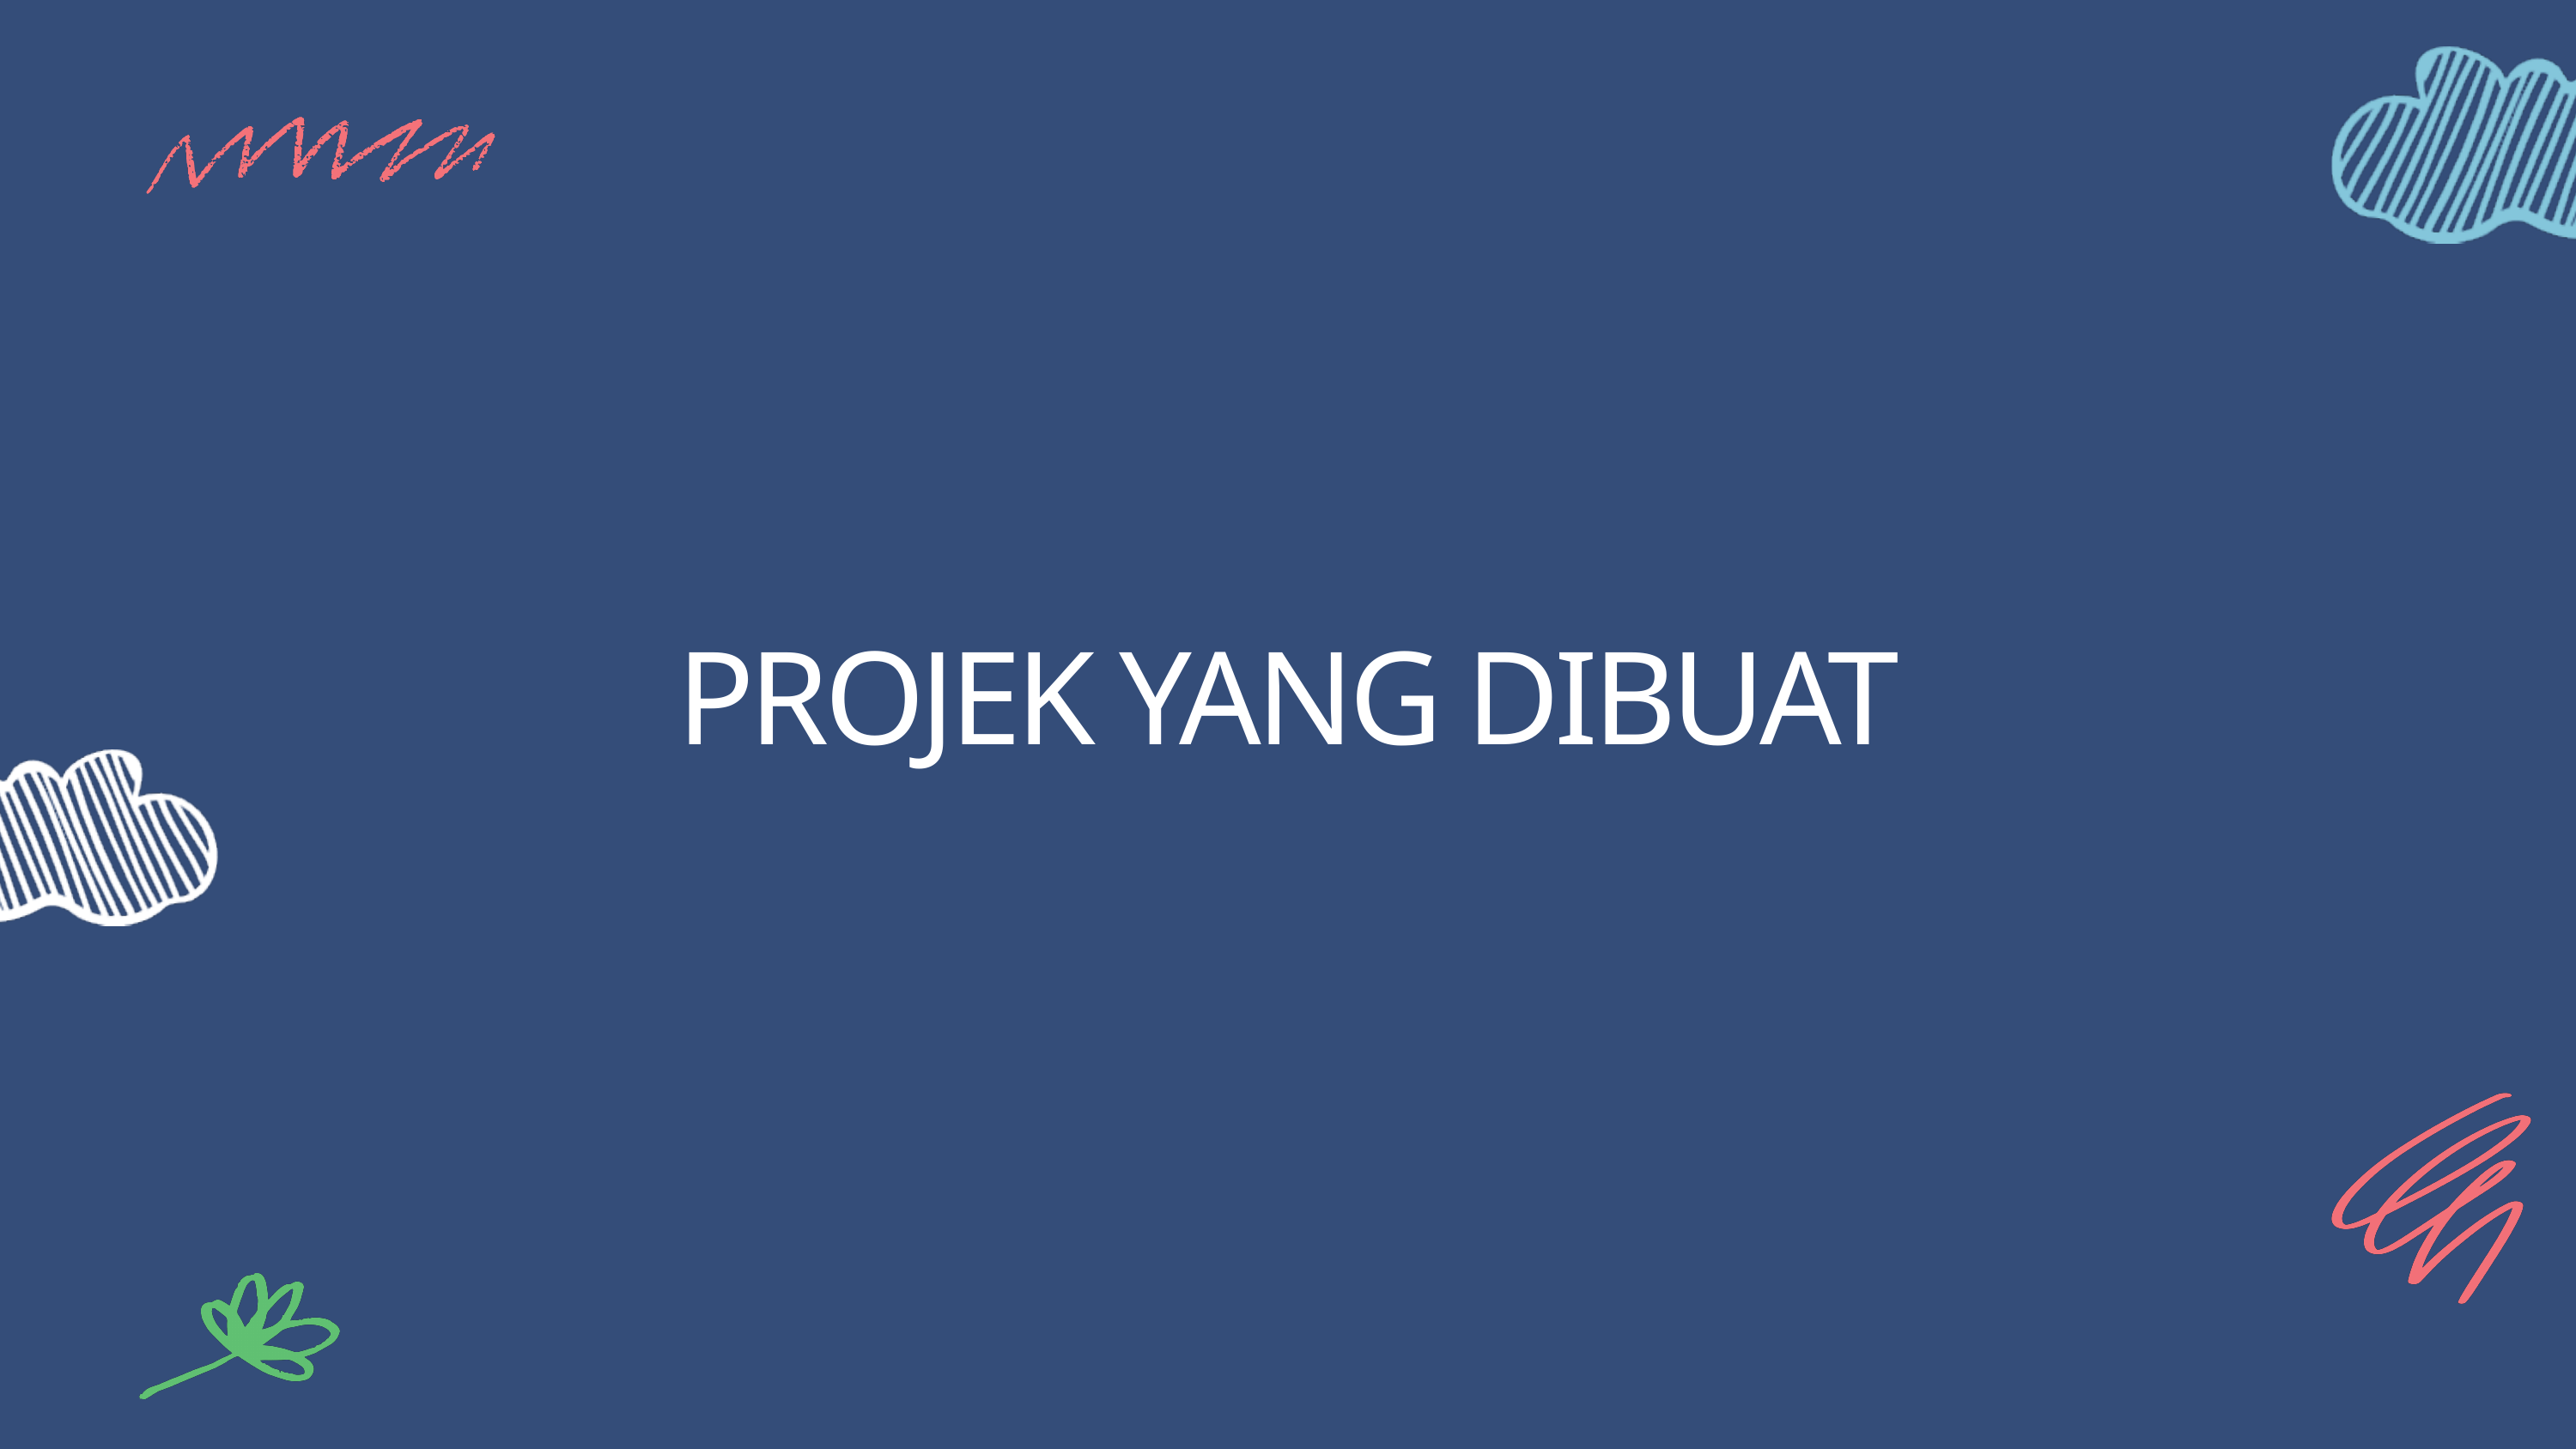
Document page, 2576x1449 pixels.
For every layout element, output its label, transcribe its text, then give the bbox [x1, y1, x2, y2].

picture [0, 749, 219, 926]
picture [2331, 45, 2576, 244]
picture [144, 116, 497, 194]
picture [2331, 1092, 2531, 1304]
picture [130, 1243, 354, 1449]
text_box PROJEK YANG DIBUAT [447, 641, 2129, 771]
